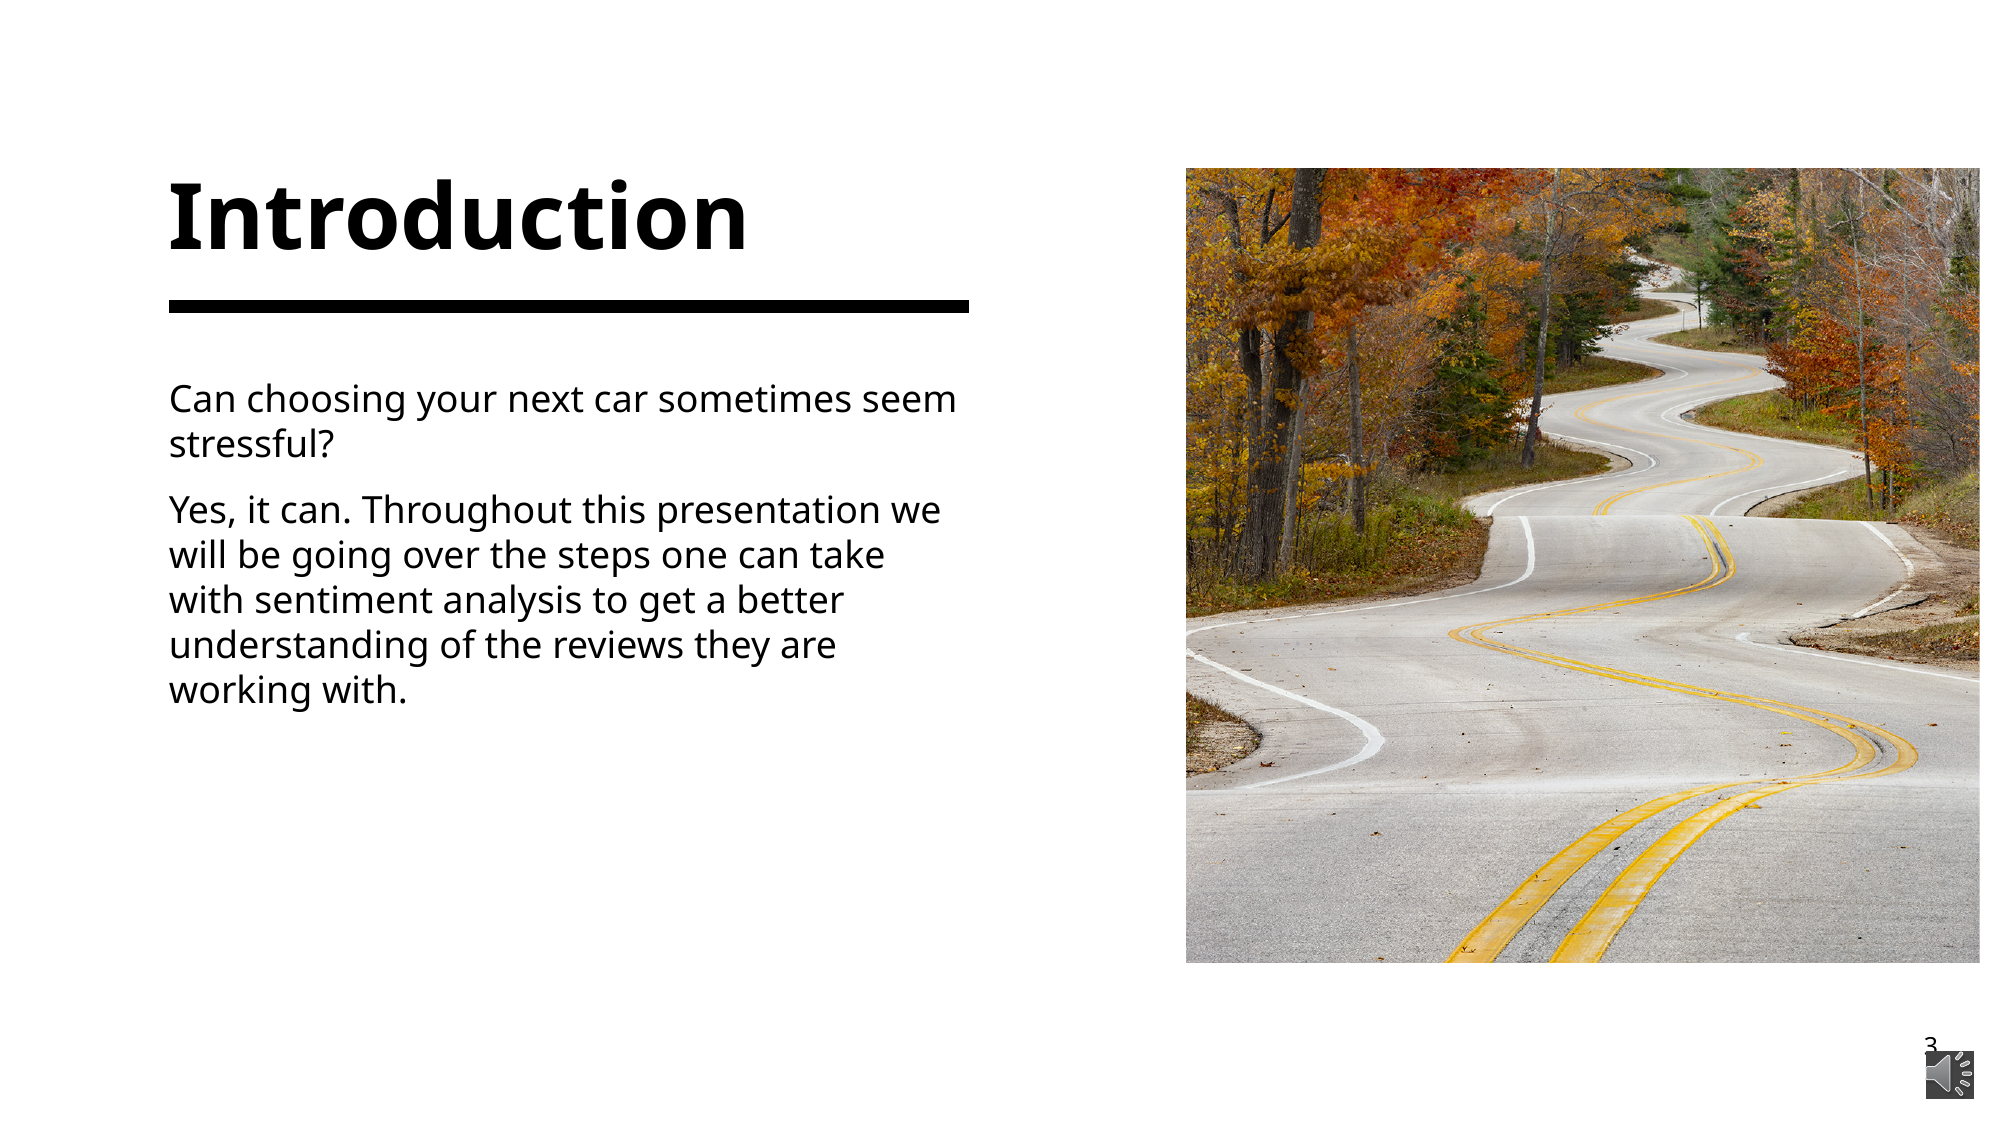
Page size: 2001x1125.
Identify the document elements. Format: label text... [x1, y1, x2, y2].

slide_number 3 [1885, 1032, 1954, 1063]
picture [1924, 1049, 1976, 1100]
picture [1186, 168, 1980, 963]
title Introduction [168, 163, 969, 270]
list Can choosing your next car sometimes seem stressful? Yes, it can. Throughout this presentation we will be going over the steps one can take with sentiment analysis to get a better understanding of the reviews they are working with. [168, 375, 969, 961]
